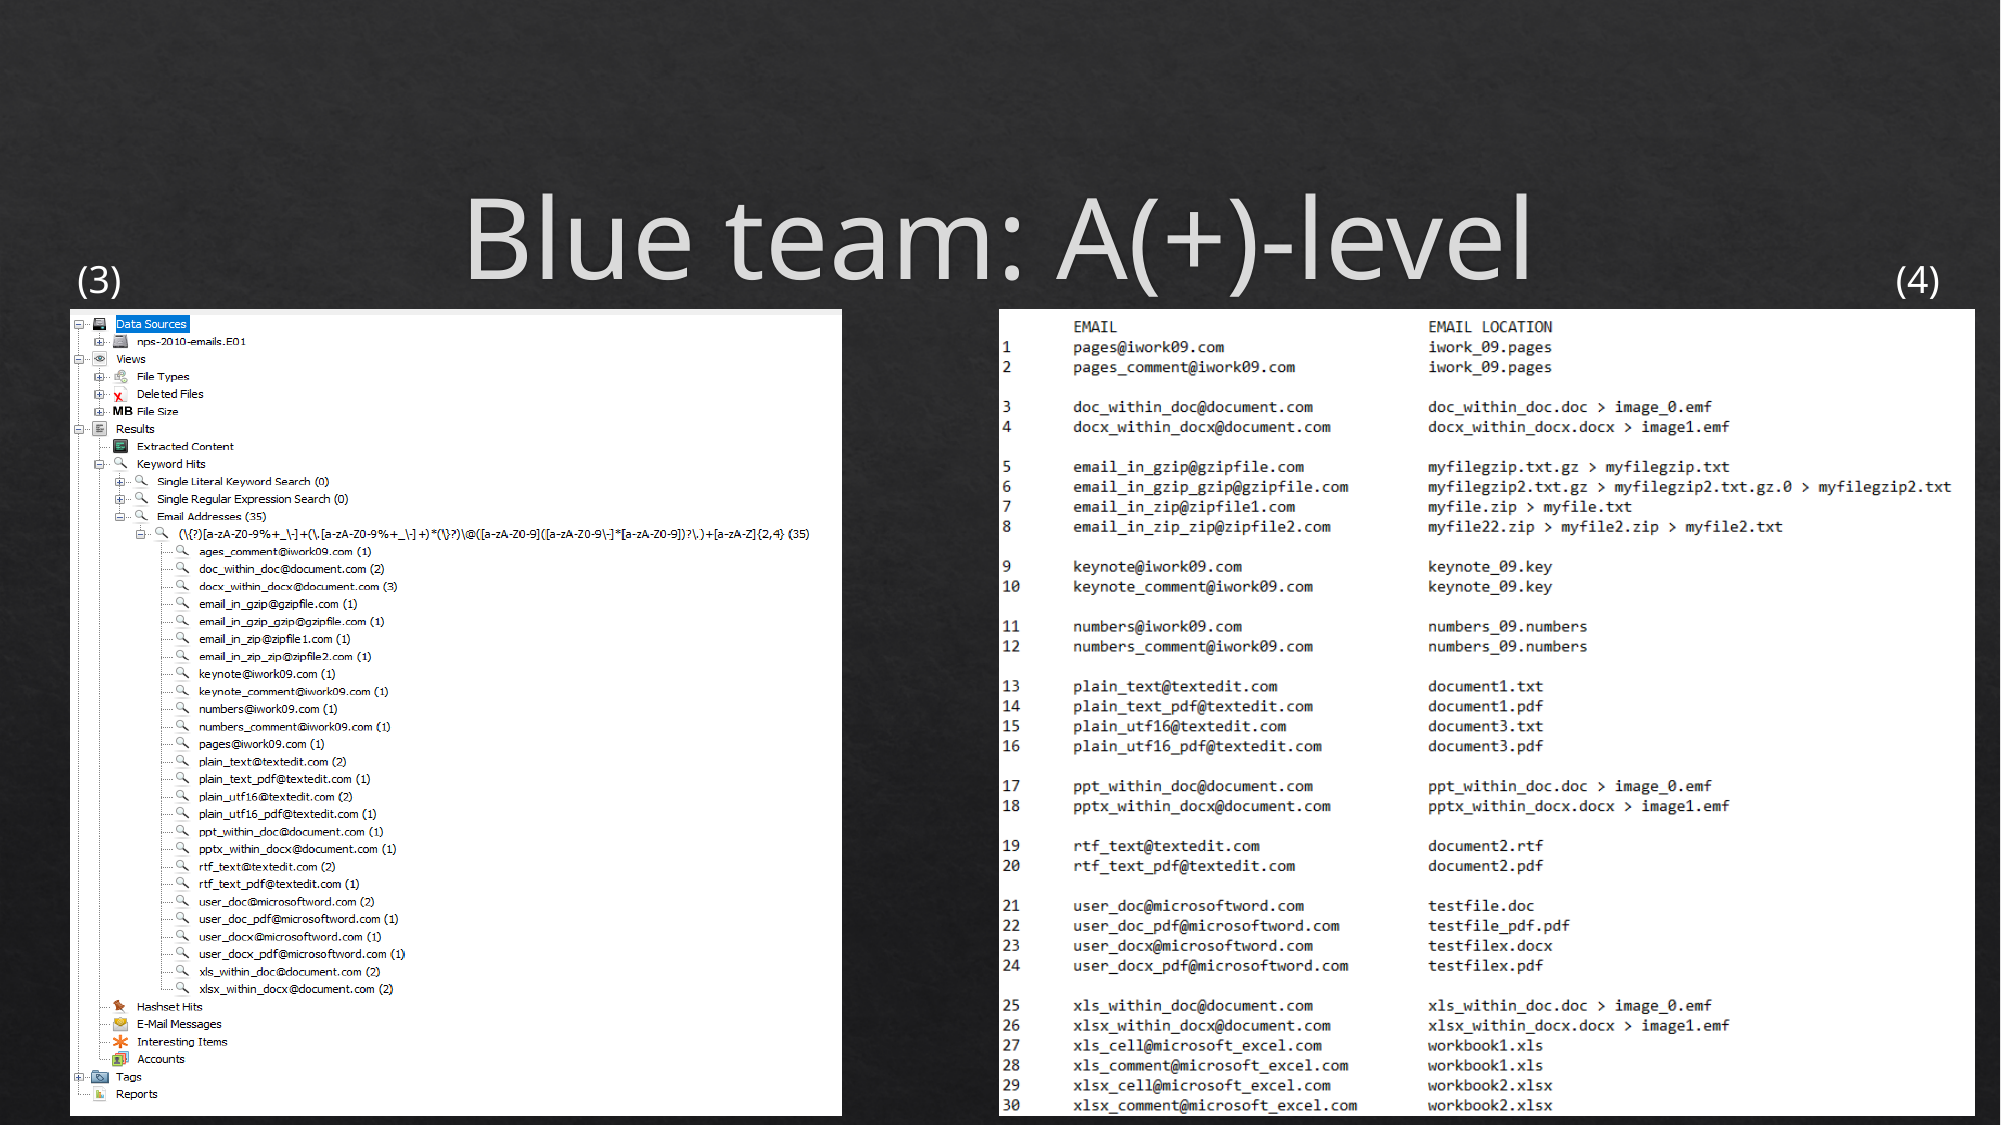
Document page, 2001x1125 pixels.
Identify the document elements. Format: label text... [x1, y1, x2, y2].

text_box (3) [62, 248, 137, 309]
picture [998, 308, 1975, 1116]
title Blue team: A(+)-level [277, 149, 1721, 310]
picture [70, 308, 843, 1116]
text_box (4) [1881, 248, 1955, 305]
